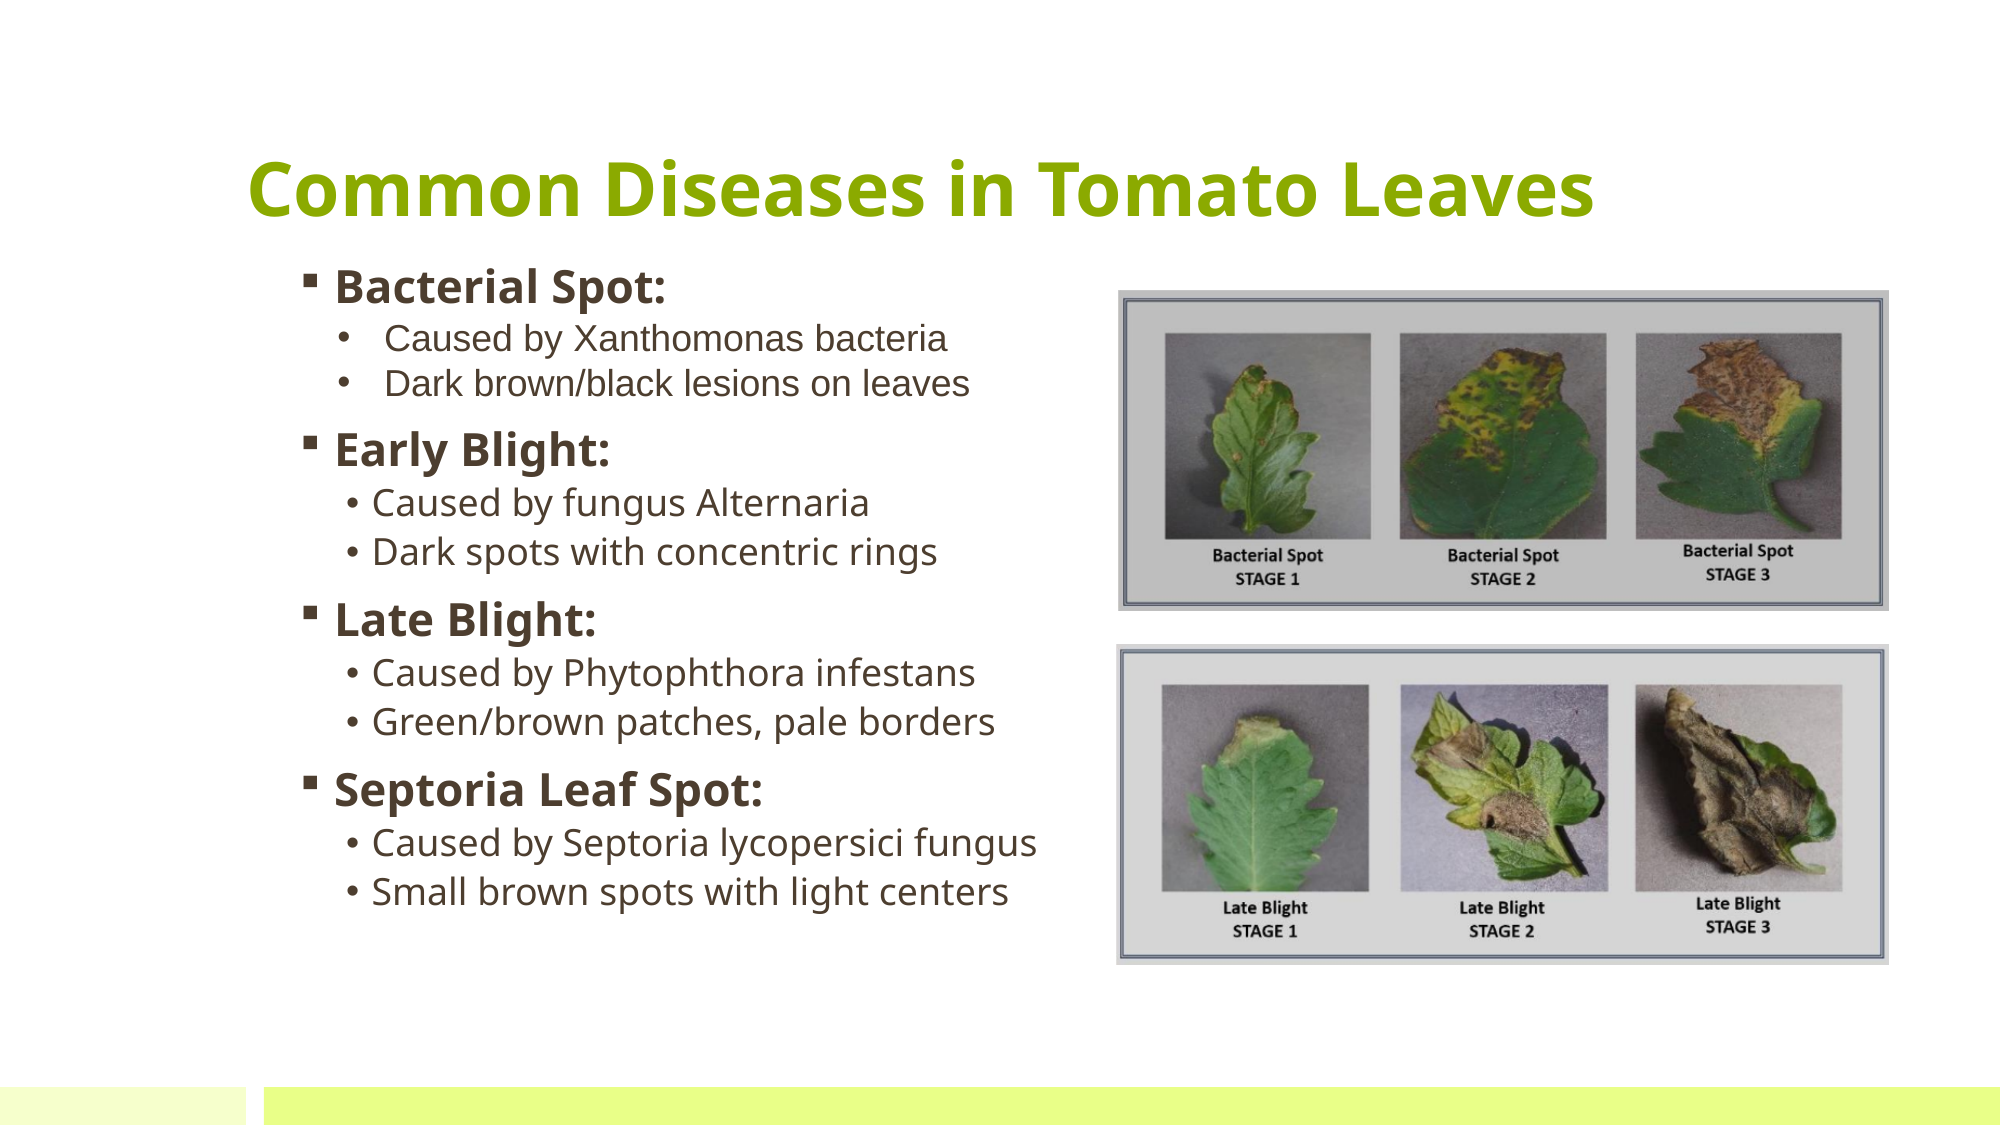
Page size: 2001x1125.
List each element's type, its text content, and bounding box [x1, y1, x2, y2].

list Bacterial Spot: Caused by Xanthomonas bacteria Dark brown/black lesions on leaves Early Blight: Caused by fungus Alternaria Dark spots with concentric rings Late Blight: Caused by Phytophthora infestans Green/brown patches, pale borders Septoria Leaf Spot: Caused by Septoria lycopersici fungus Small brown spots with light centers [284, 256, 1769, 1015]
picture [1116, 644, 1889, 965]
title Common Diseases in Tomato Leaves [231, 45, 1769, 240]
picture [1118, 290, 1889, 611]
